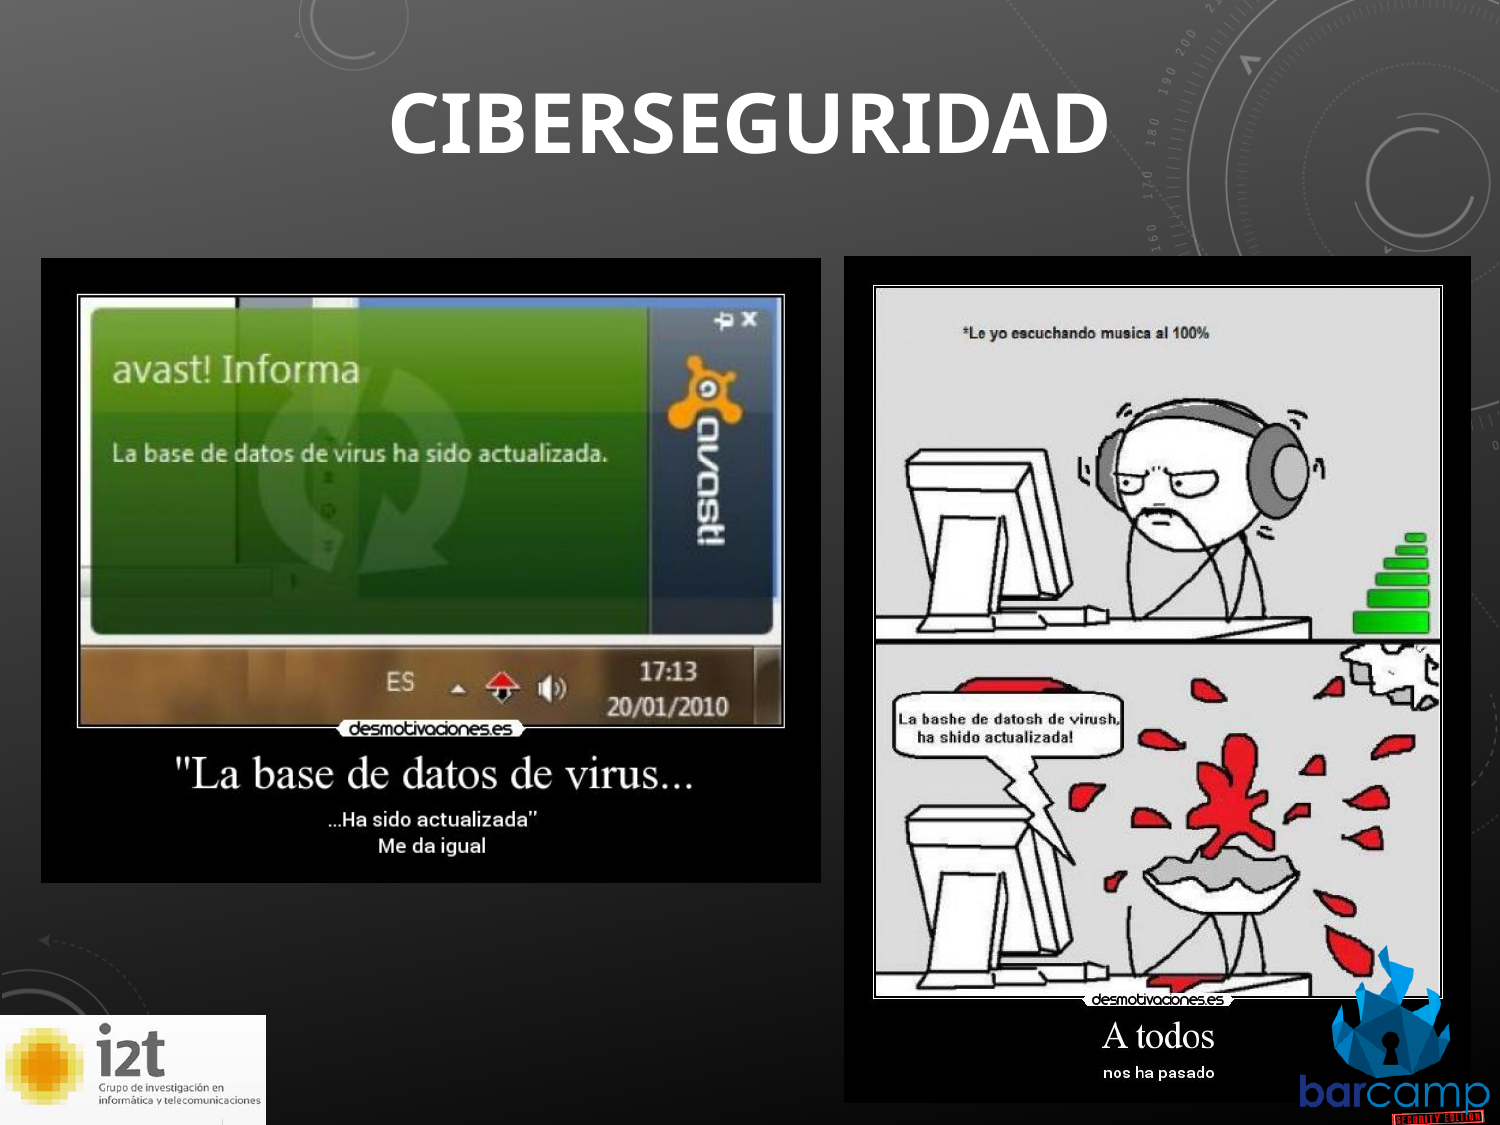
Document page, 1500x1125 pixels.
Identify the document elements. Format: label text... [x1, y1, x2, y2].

text_box Ciberseguridad [0, 1, 1500, 241]
picture [0, 241, 1500, 1125]
